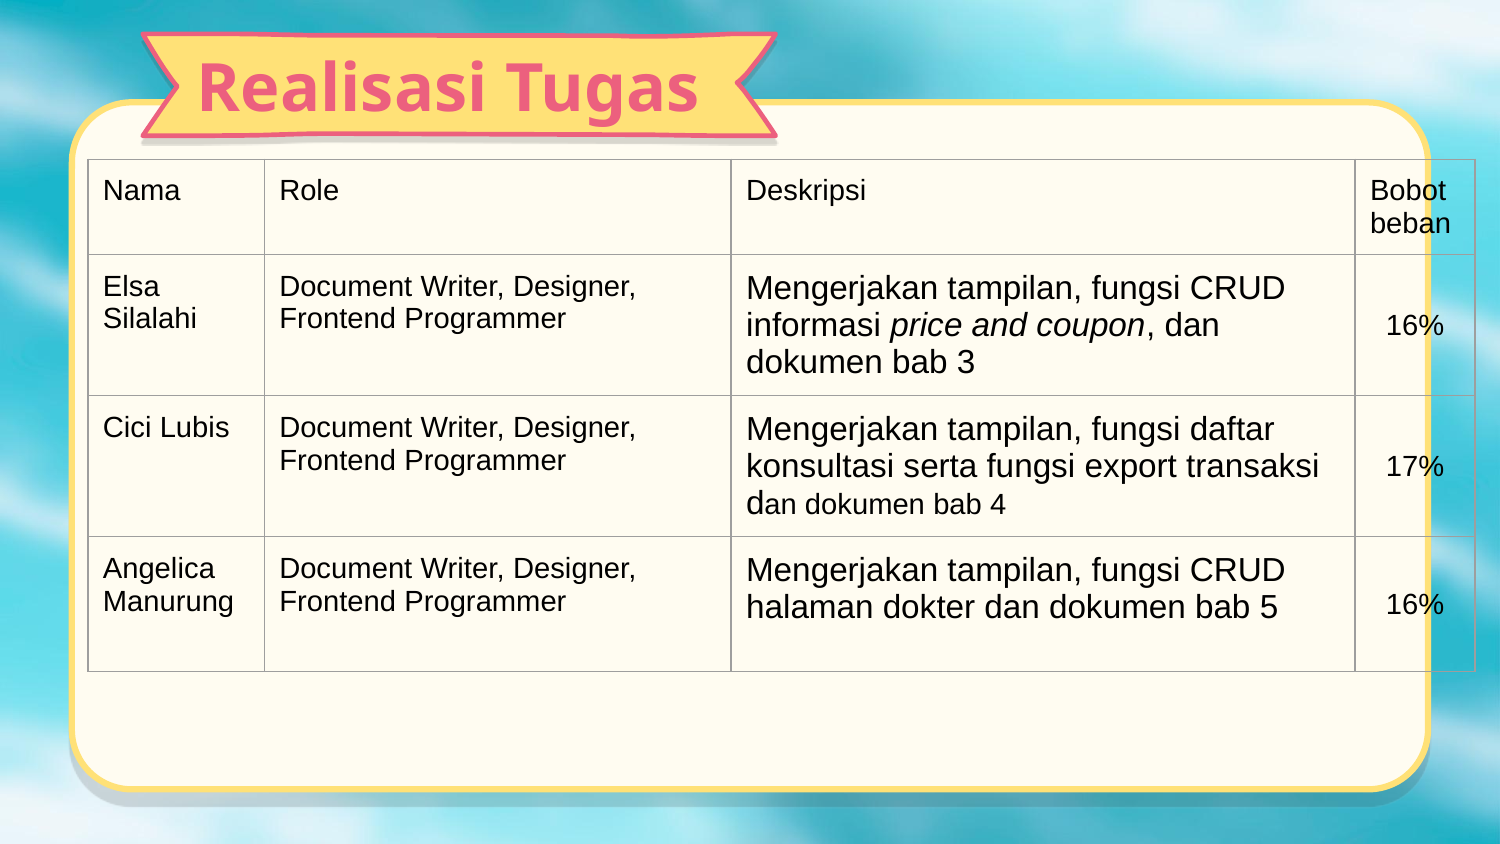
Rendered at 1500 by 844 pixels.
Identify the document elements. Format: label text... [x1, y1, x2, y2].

table_cell Document Writer, Designer, Frontend Programmer [265, 396, 730, 536]
table_cell Mengerjakan tampilan, fungsi daftar konsultasi serta fungsi export transaksi dan dokumen bab 4 [732, 396, 1354, 536]
table_header Nama [89, 160, 264, 254]
text_box [142, 104, 776, 136]
table_header Deskripsi [732, 160, 1354, 254]
table_cell Document Writer, Designer, Frontend Programmer [265, 255, 730, 395]
table_cell Elsa Silalahi [89, 255, 264, 395]
table_cell 16% [1356, 255, 1474, 395]
title Realisasi Tugas [142, 39, 754, 130]
table_cell 16% [1356, 537, 1474, 671]
table_cell Cici Lubis [89, 396, 264, 536]
table_header Role [265, 160, 730, 254]
table_cell Document Writer, Designer, Frontend Programmer [265, 537, 730, 671]
table_cell 17% [1356, 396, 1474, 536]
table_header Bobot beban [1356, 160, 1474, 254]
text_box [142, 33, 776, 65]
picture [0, 0, 1500, 844]
table_cell Mengerjakan tampilan, fungsi CRUD halaman dokter dan dokumen bab 5 [732, 537, 1354, 671]
table_cell Mengerjakan tampilan, fungsi CRUD informasi price and coupon, dan dokumen bab 3 [732, 255, 1354, 395]
table_cell Angelica Manurung [89, 537, 264, 671]
